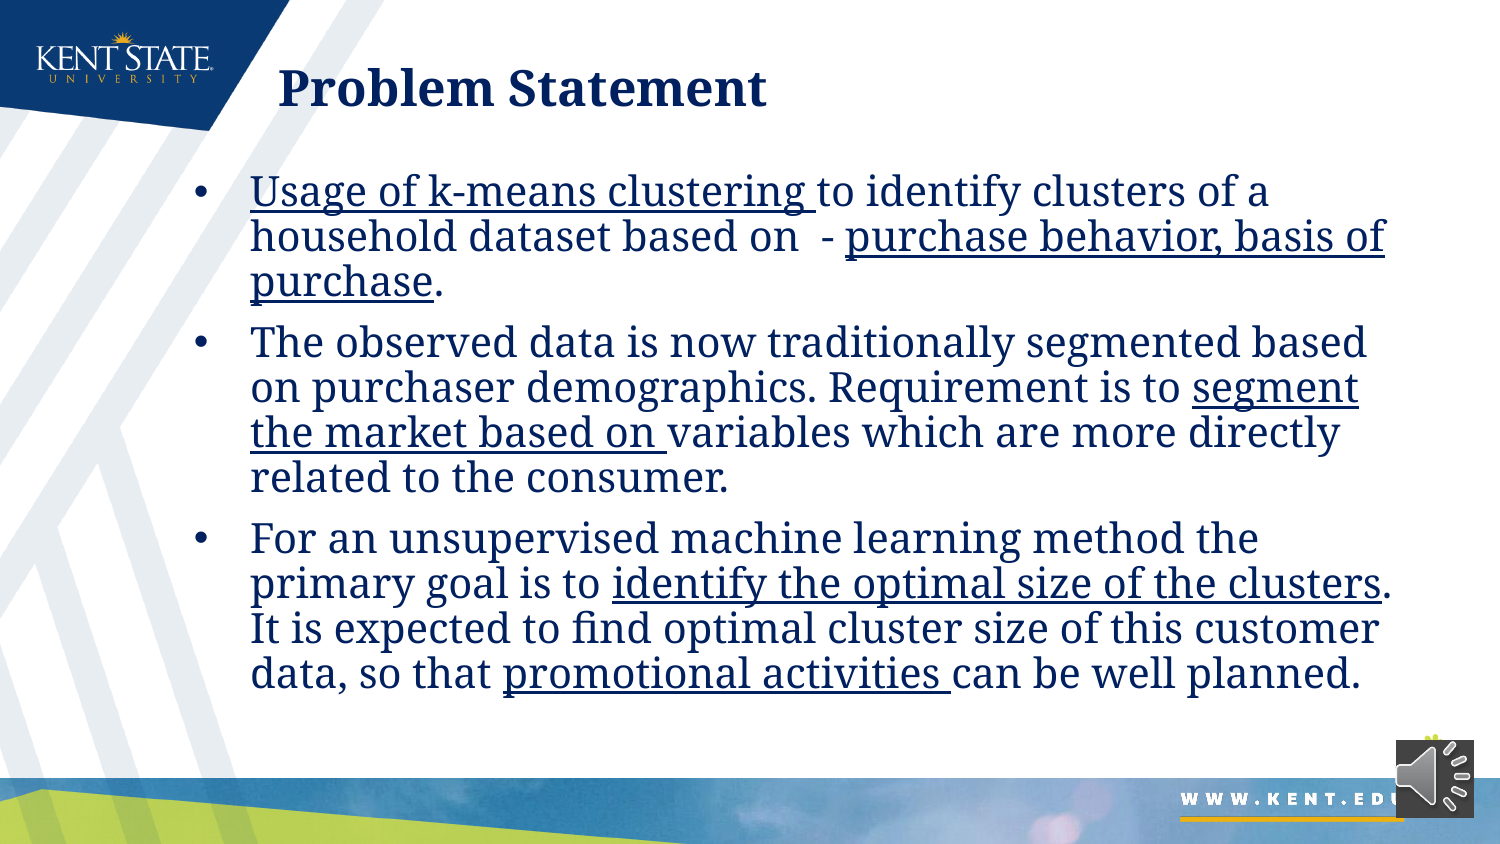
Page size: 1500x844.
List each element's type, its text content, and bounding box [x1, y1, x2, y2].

list Usage of k-means clustering to identify clusters of a household dataset based on - purchase behavior, basis of purchase. The observed data is now traditionally segmented based on purchaser demographics. Requirement is to segment the market based on variables which are more directly related to the consumer. For an unsupervised machine learning method the primary goal is to identify the optimal size of the clusters. It is expected to find optimal cluster size of this customer data, so that promotional activities can be well planned. [158, 163, 1439, 699]
title Problem Statement [263, 17, 1500, 163]
picture [0, 0, 1500, 844]
